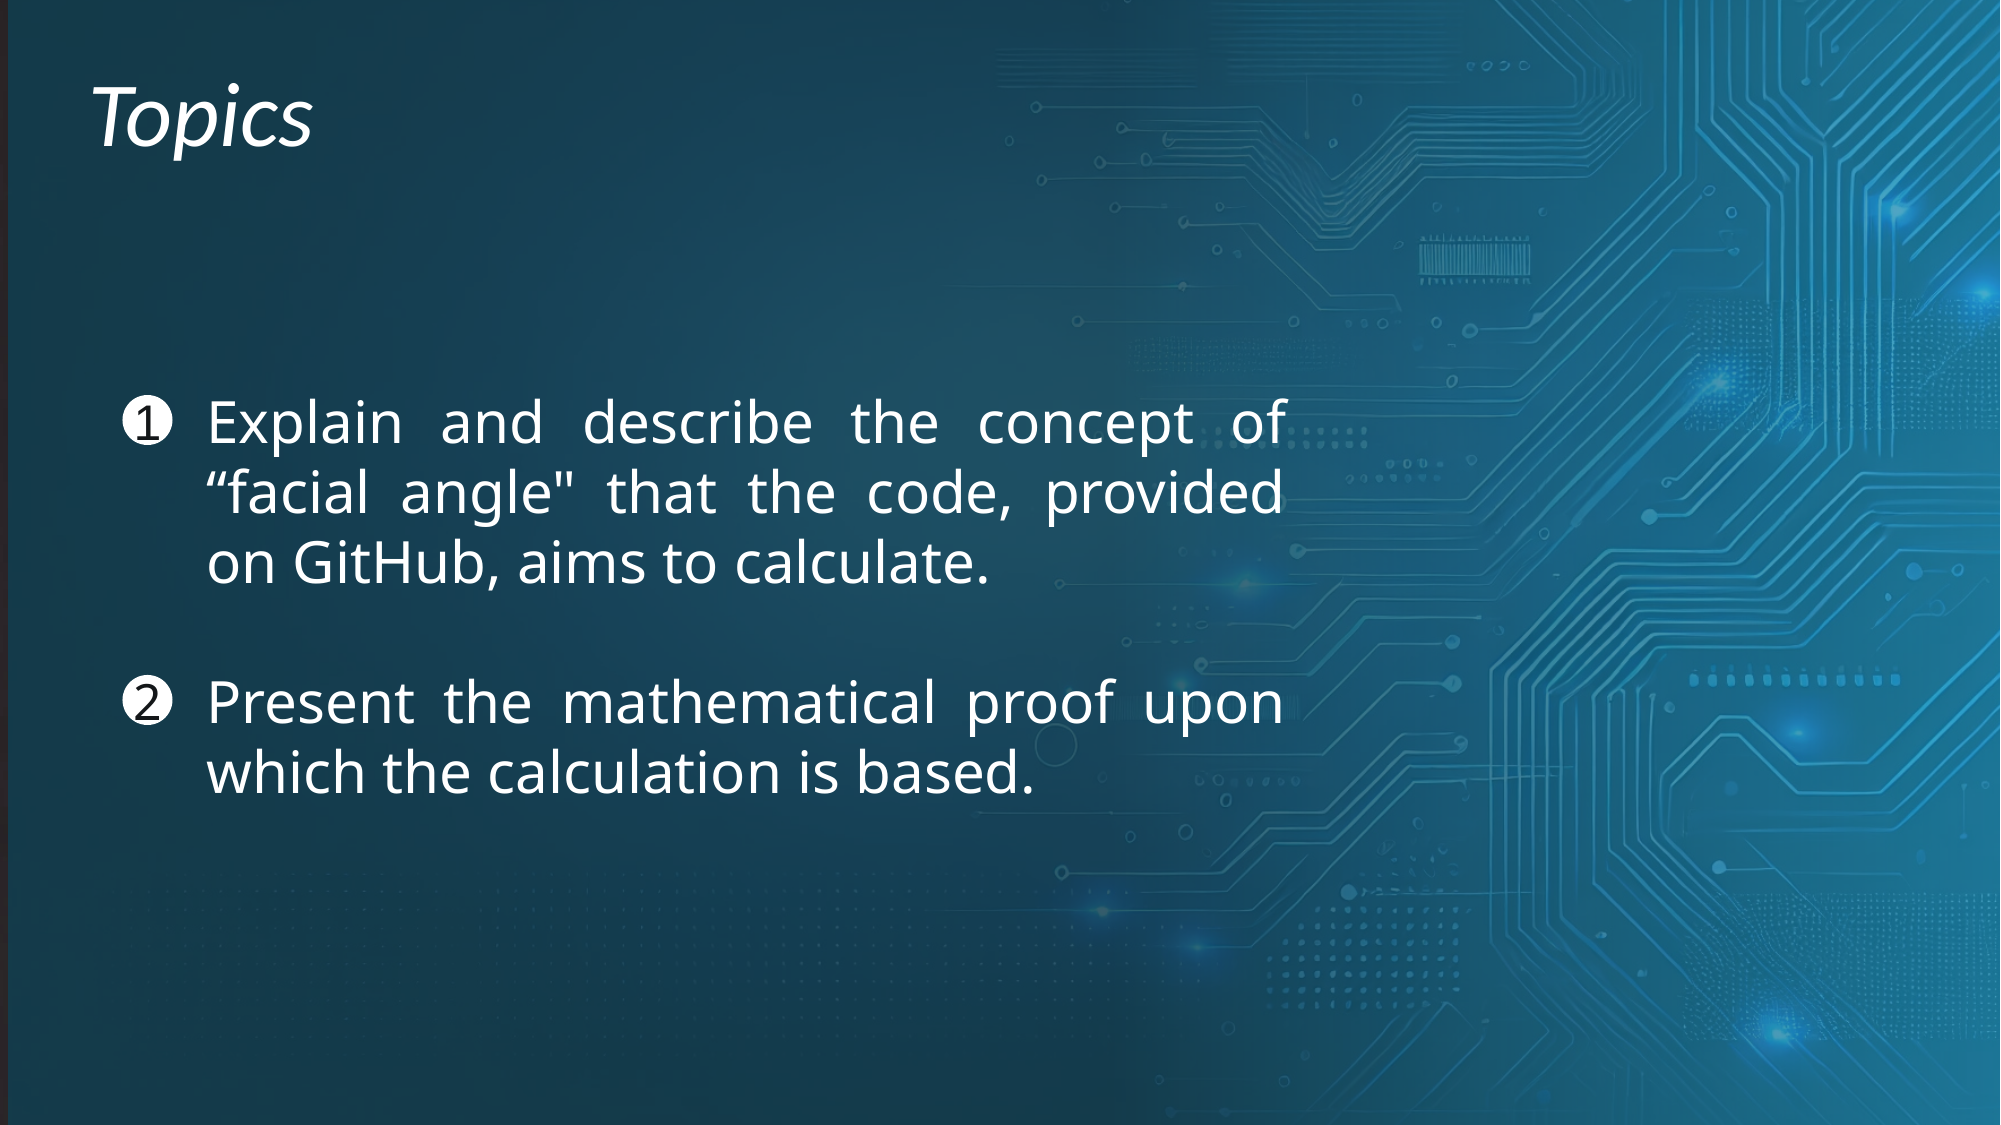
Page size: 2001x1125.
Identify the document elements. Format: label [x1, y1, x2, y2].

text_box [0, 0, 2000, 1125]
